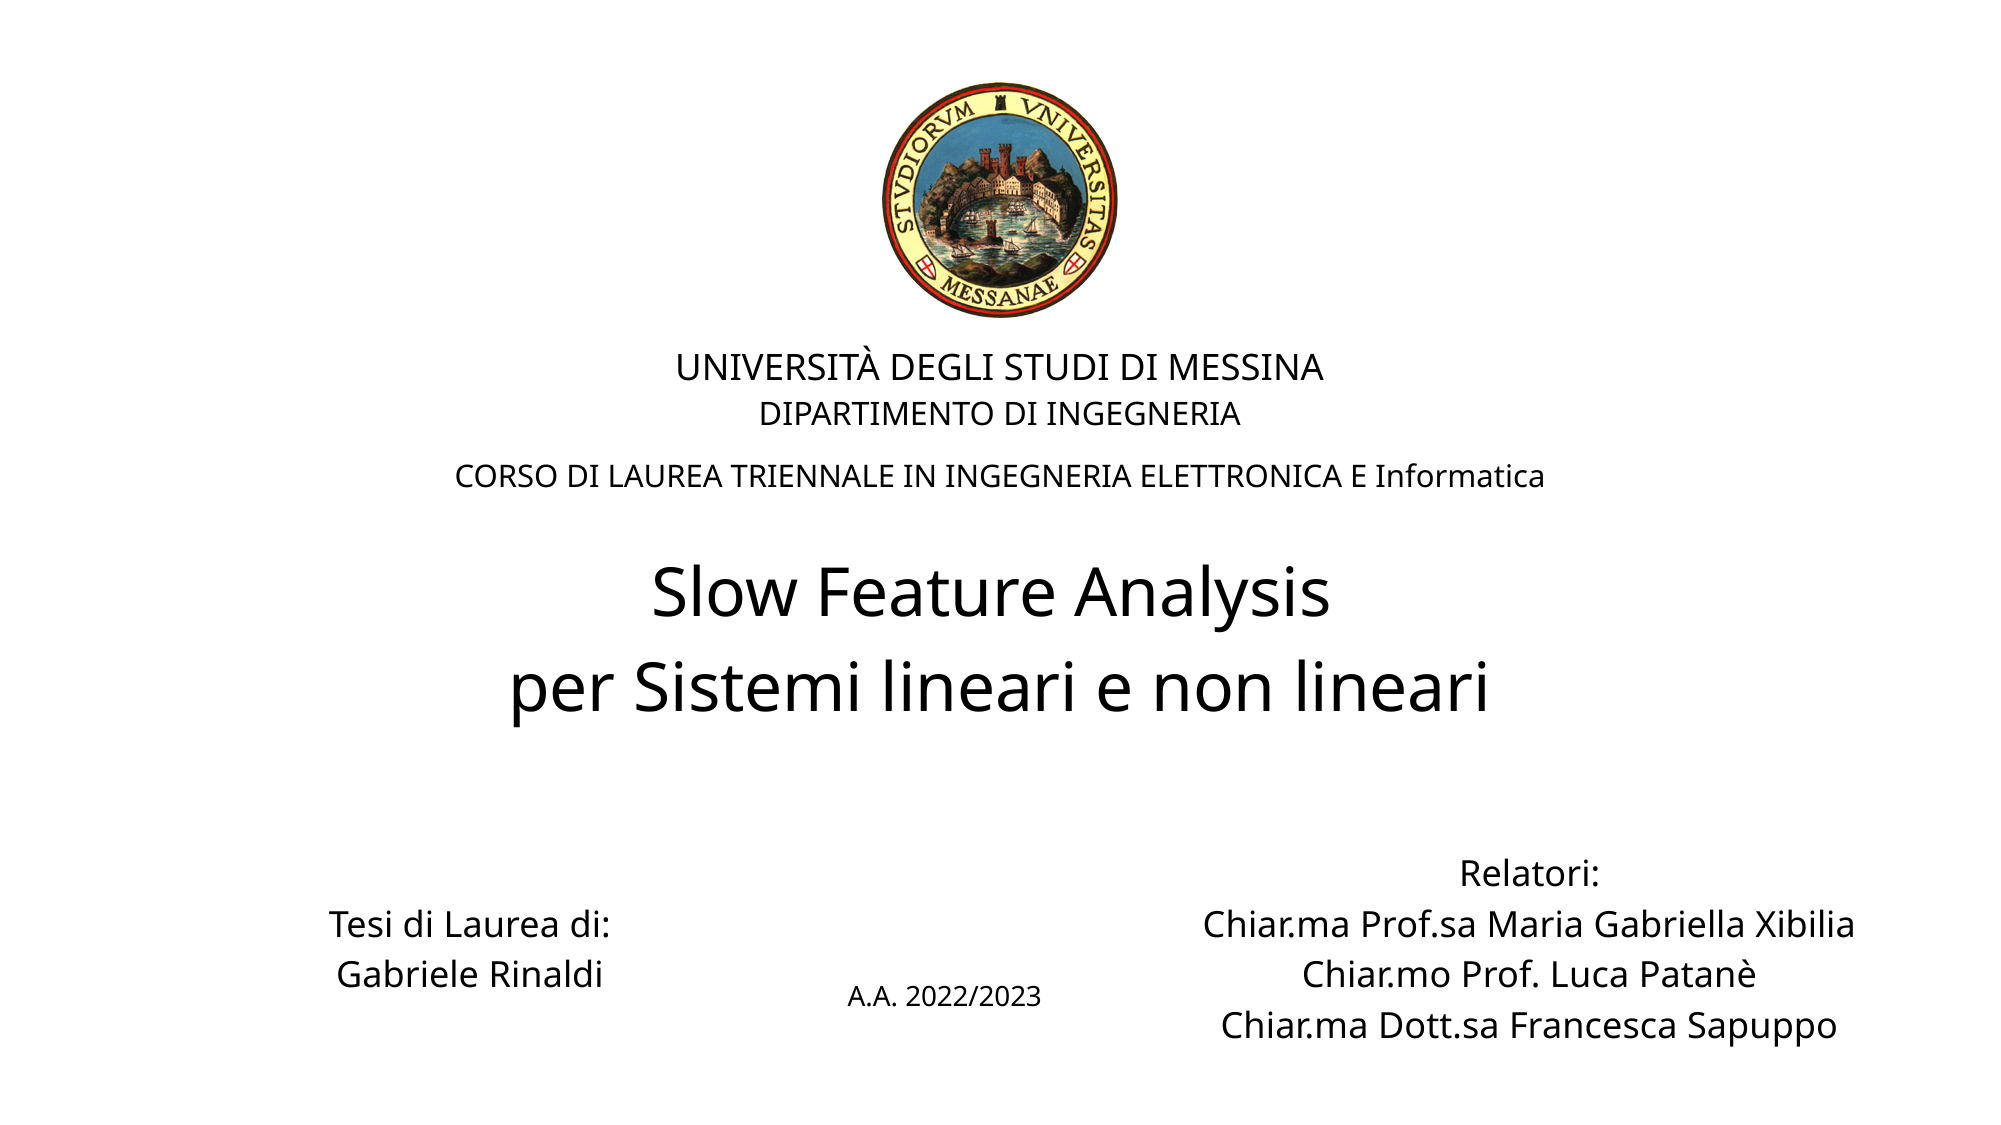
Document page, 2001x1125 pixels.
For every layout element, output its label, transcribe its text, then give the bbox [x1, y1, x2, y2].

text_box Relatori: Chiar.ma Prof.sa Maria Gabriella Xibilia Chiar.mo Prof. Luca Patanè Chiar.ma Dott.sa Francesca Sapuppo [1164, 843, 1896, 1046]
text_box CORSO DI LAUREA TRIENNALE IN INGEGNERIA ELETTRONICA E Informatica [362, 450, 1638, 494]
text_box Tesi di Laurea di: Gabriele Rinaldi [147, 893, 793, 995]
text_box DIPARTIMENTO DI INGEGNERIA [647, 386, 1352, 432]
text_box UNIVERSITÀ DEGLI STUDI DI MESSINA [647, 337, 1352, 386]
text_box Slow Feature Analysis per Sistemi lineari e non lineari [147, 535, 1853, 725]
text_box A.A. 2022/2023 [847, 973, 1053, 1012]
text_box [882, 82, 1118, 318]
